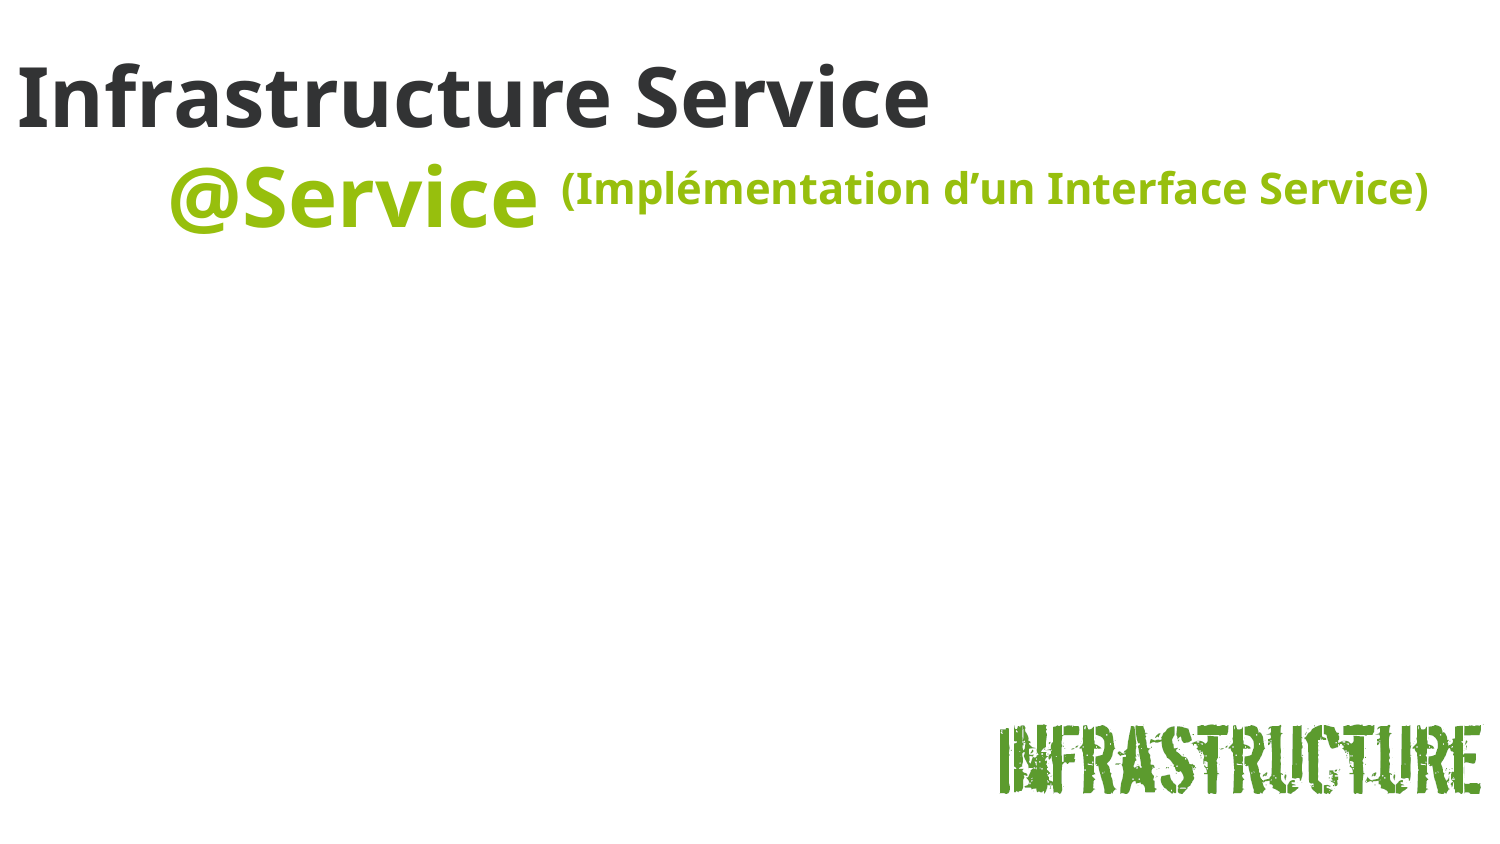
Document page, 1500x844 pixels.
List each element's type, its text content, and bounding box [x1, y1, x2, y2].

picture [997, 708, 1487, 806]
text_box Infrastructure Service @Service (Implémentation d’un Interface Service) [17, 43, 1471, 564]
